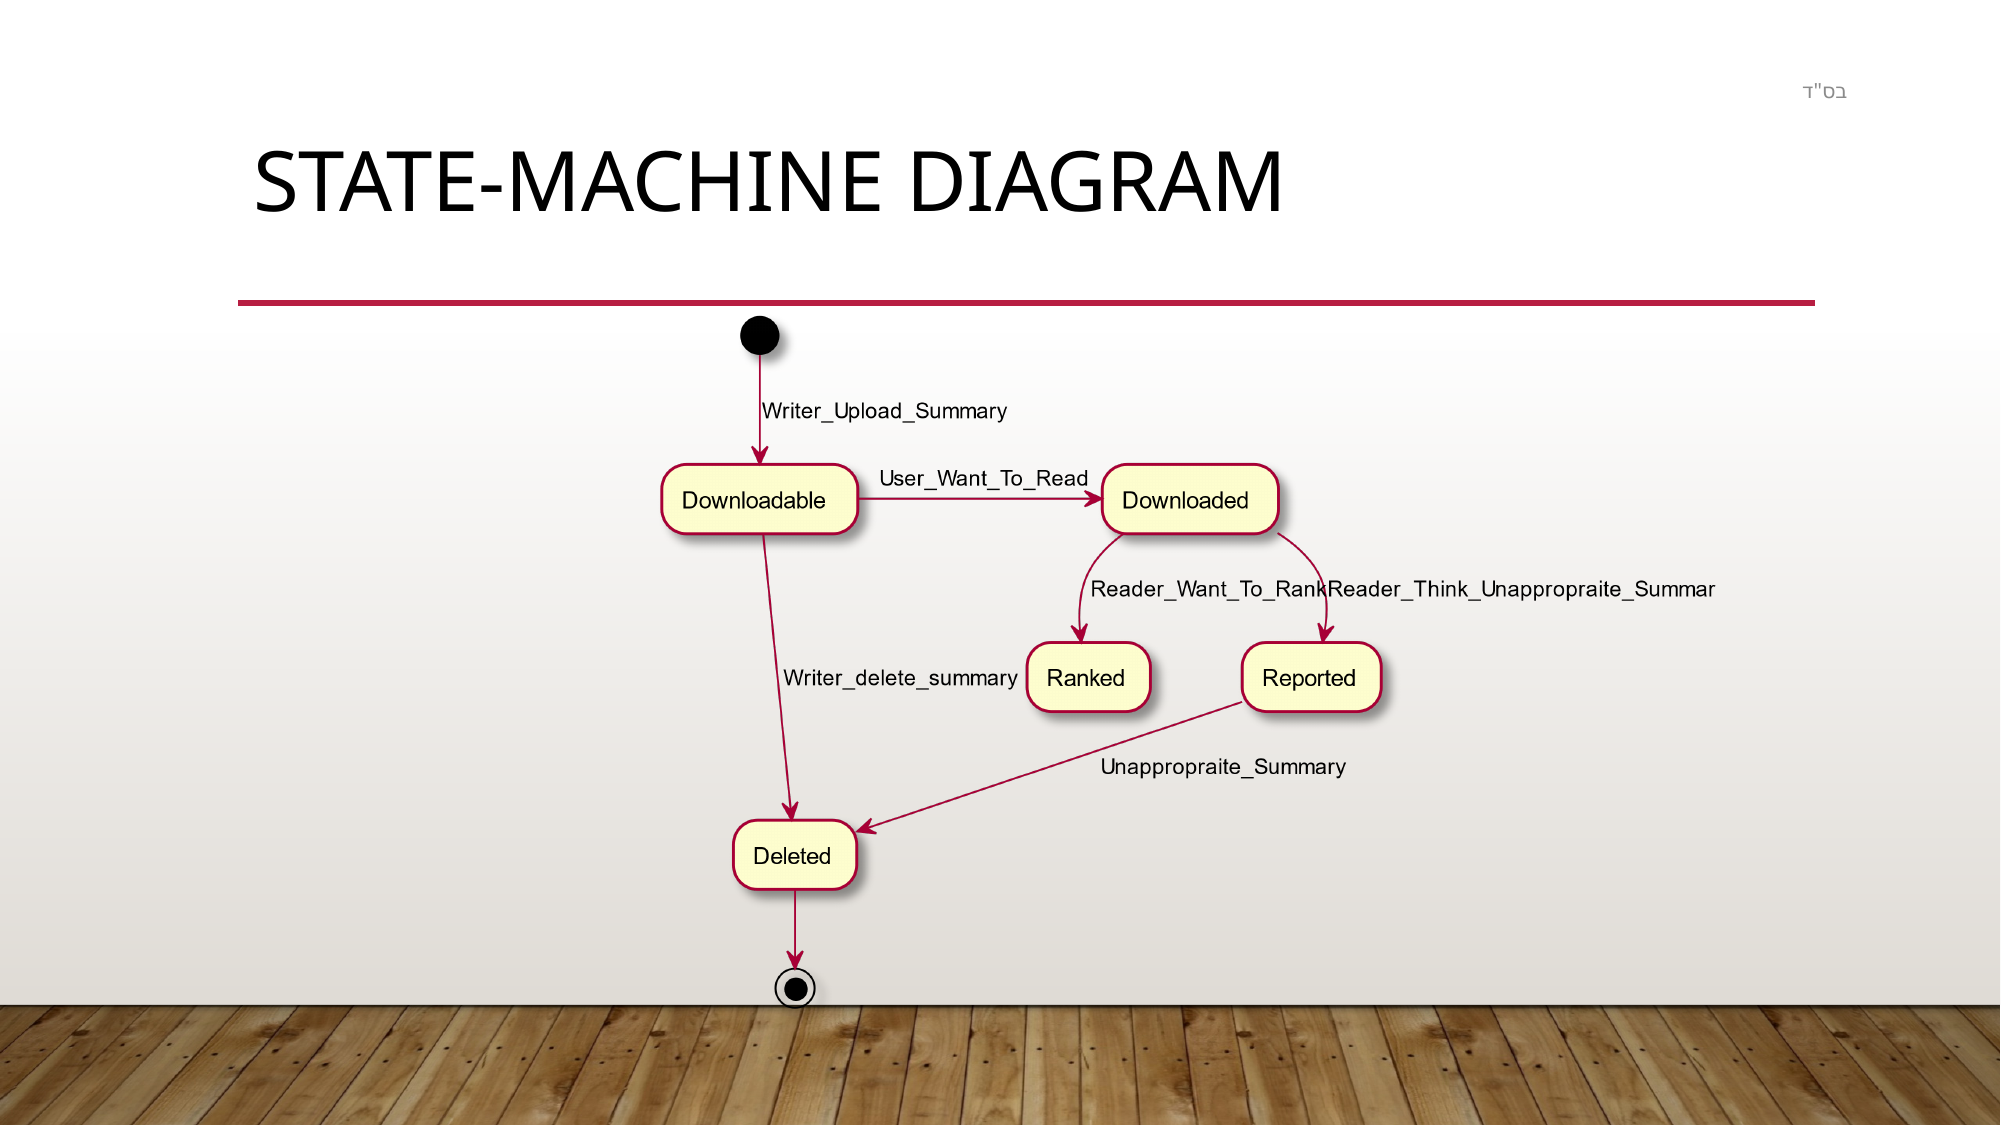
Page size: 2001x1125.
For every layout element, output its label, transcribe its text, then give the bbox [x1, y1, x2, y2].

slide_number בס"ד [1412, 59, 1863, 120]
picture [0, 303, 2000, 1125]
title State-machine diagram [238, 131, 1814, 305]
